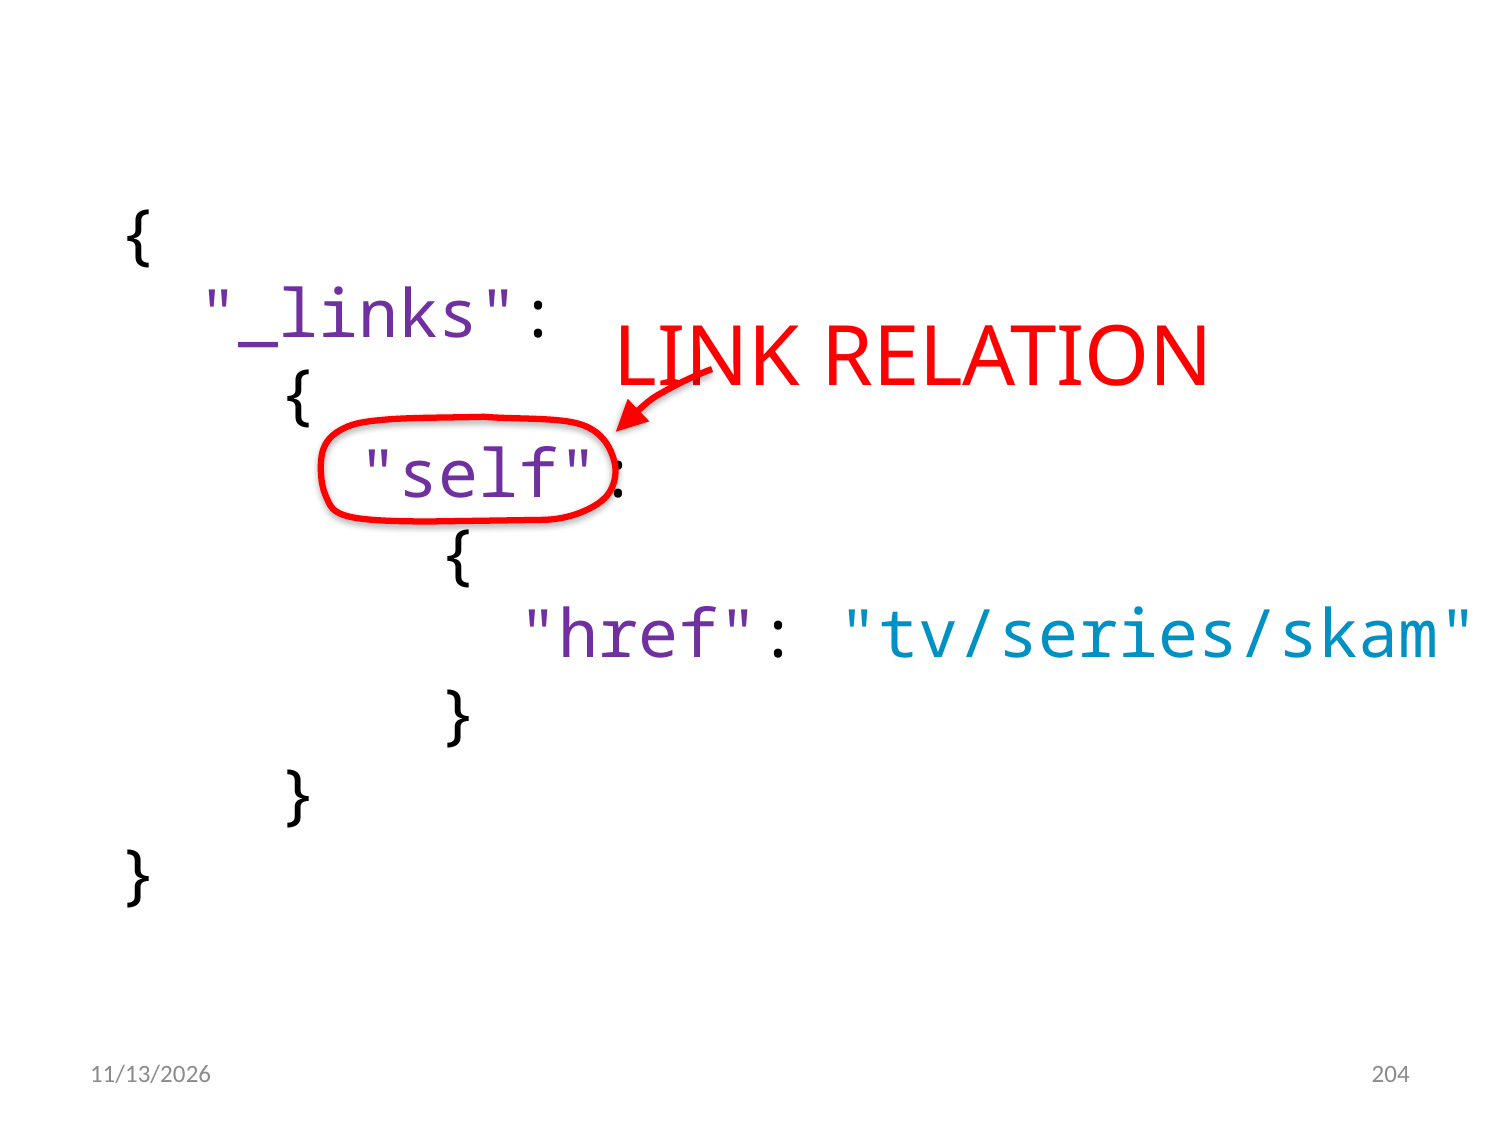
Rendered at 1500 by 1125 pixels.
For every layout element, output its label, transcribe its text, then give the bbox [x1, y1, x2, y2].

text_box LINK RELATION [598, 294, 1228, 410]
slide_number 204 [1074, 1042, 1425, 1103]
text_box [320, 416, 617, 523]
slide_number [75, 1042, 425, 1103]
text_box [615, 368, 713, 432]
text_box { "_links": { "self": { "href": "tv/series/skam" } } } [0, 183, 1500, 919]
